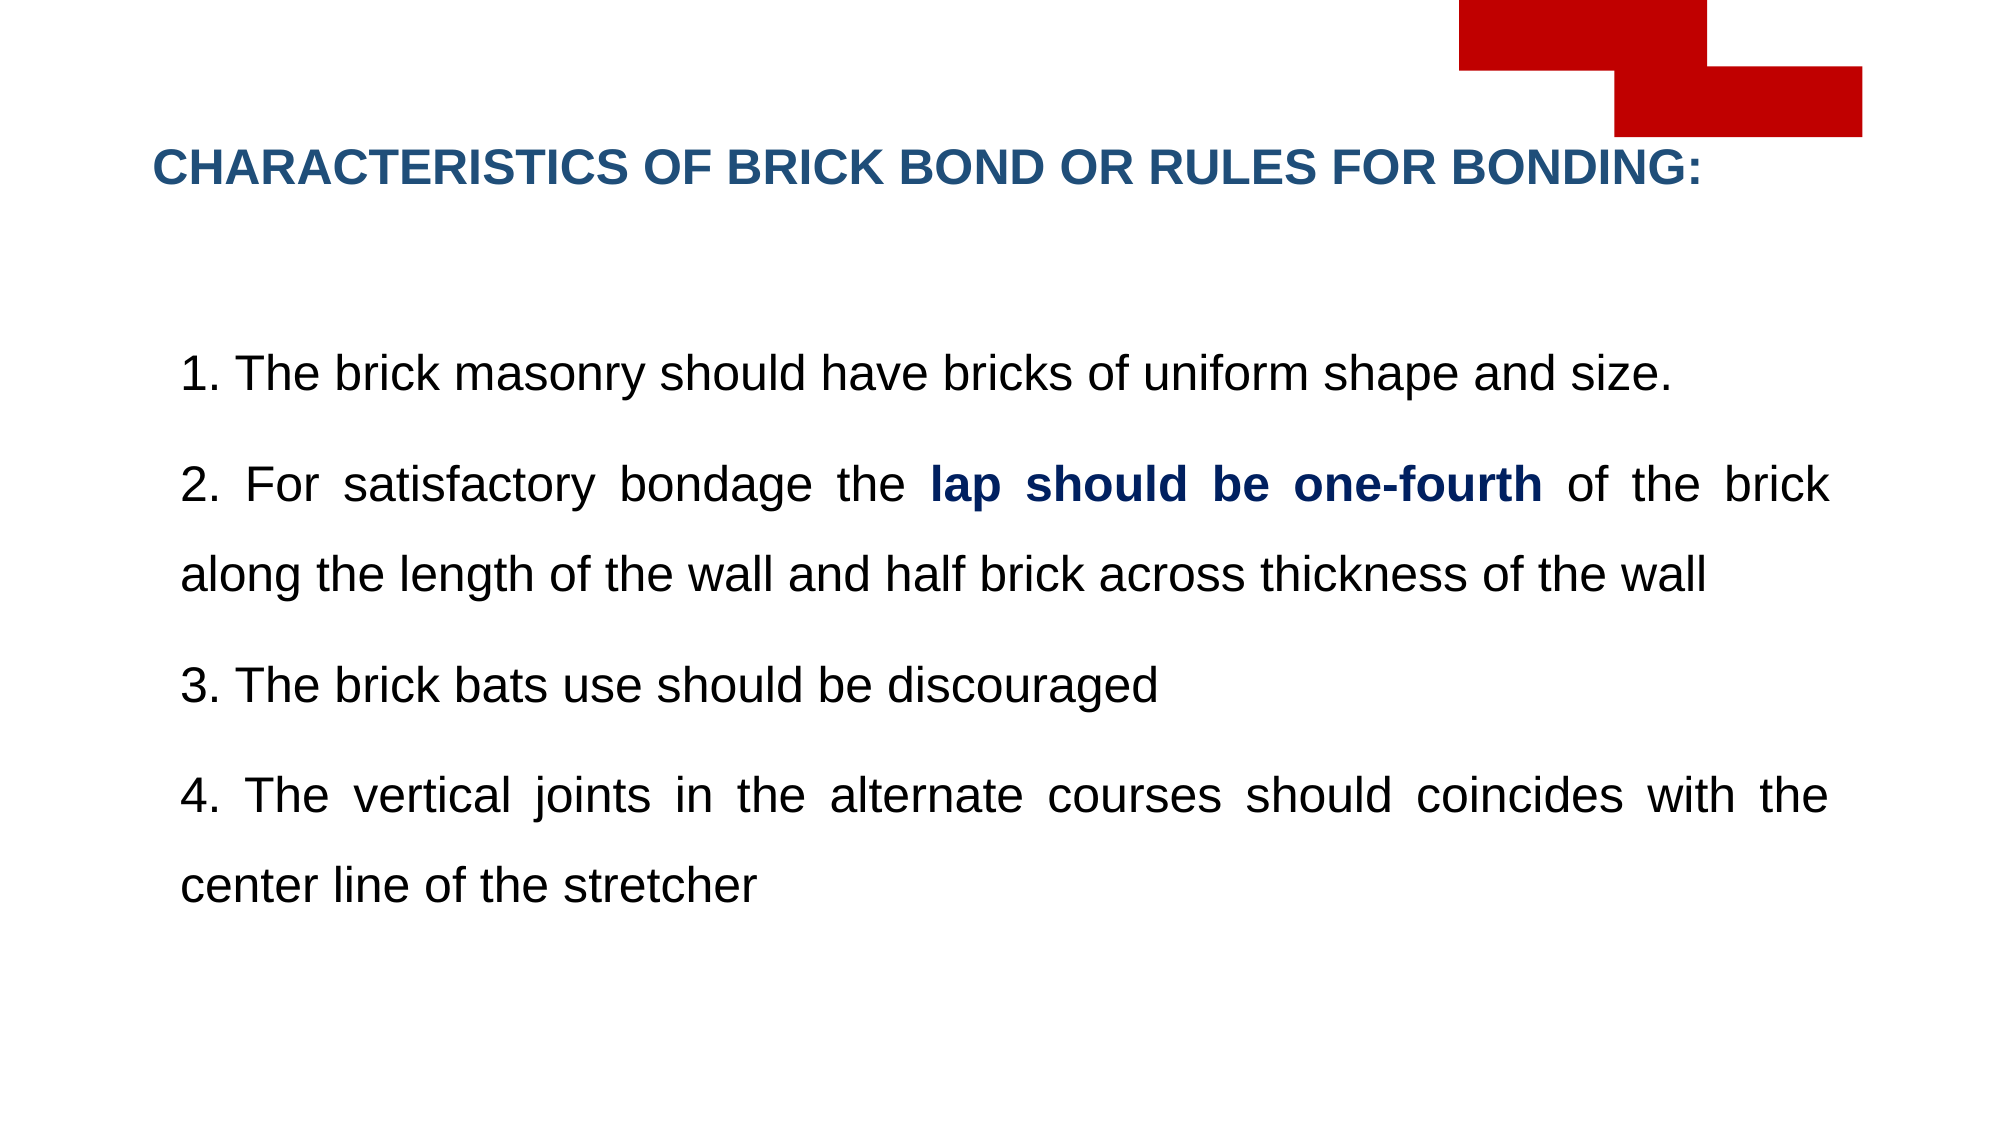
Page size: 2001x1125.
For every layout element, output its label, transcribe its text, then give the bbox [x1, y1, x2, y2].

list 1. The brick masonry should have bricks of uniform shape and size. 2. For satisfactory bondage the lap should be one-fourth of the brick along the length of the wall and half brick across thickness of the wall 3. The brick bats use should be discouraged 4. The vertical joints in the alternate courses should coincides with the center line of the stretcher [180, 302, 1830, 1024]
title CHARACTERISTICS OF BRICK BOND OR RULES FOR BONDING: [137, 59, 1863, 278]
text_box [1458, 0, 1708, 72]
text_box [1613, 65, 1863, 138]
